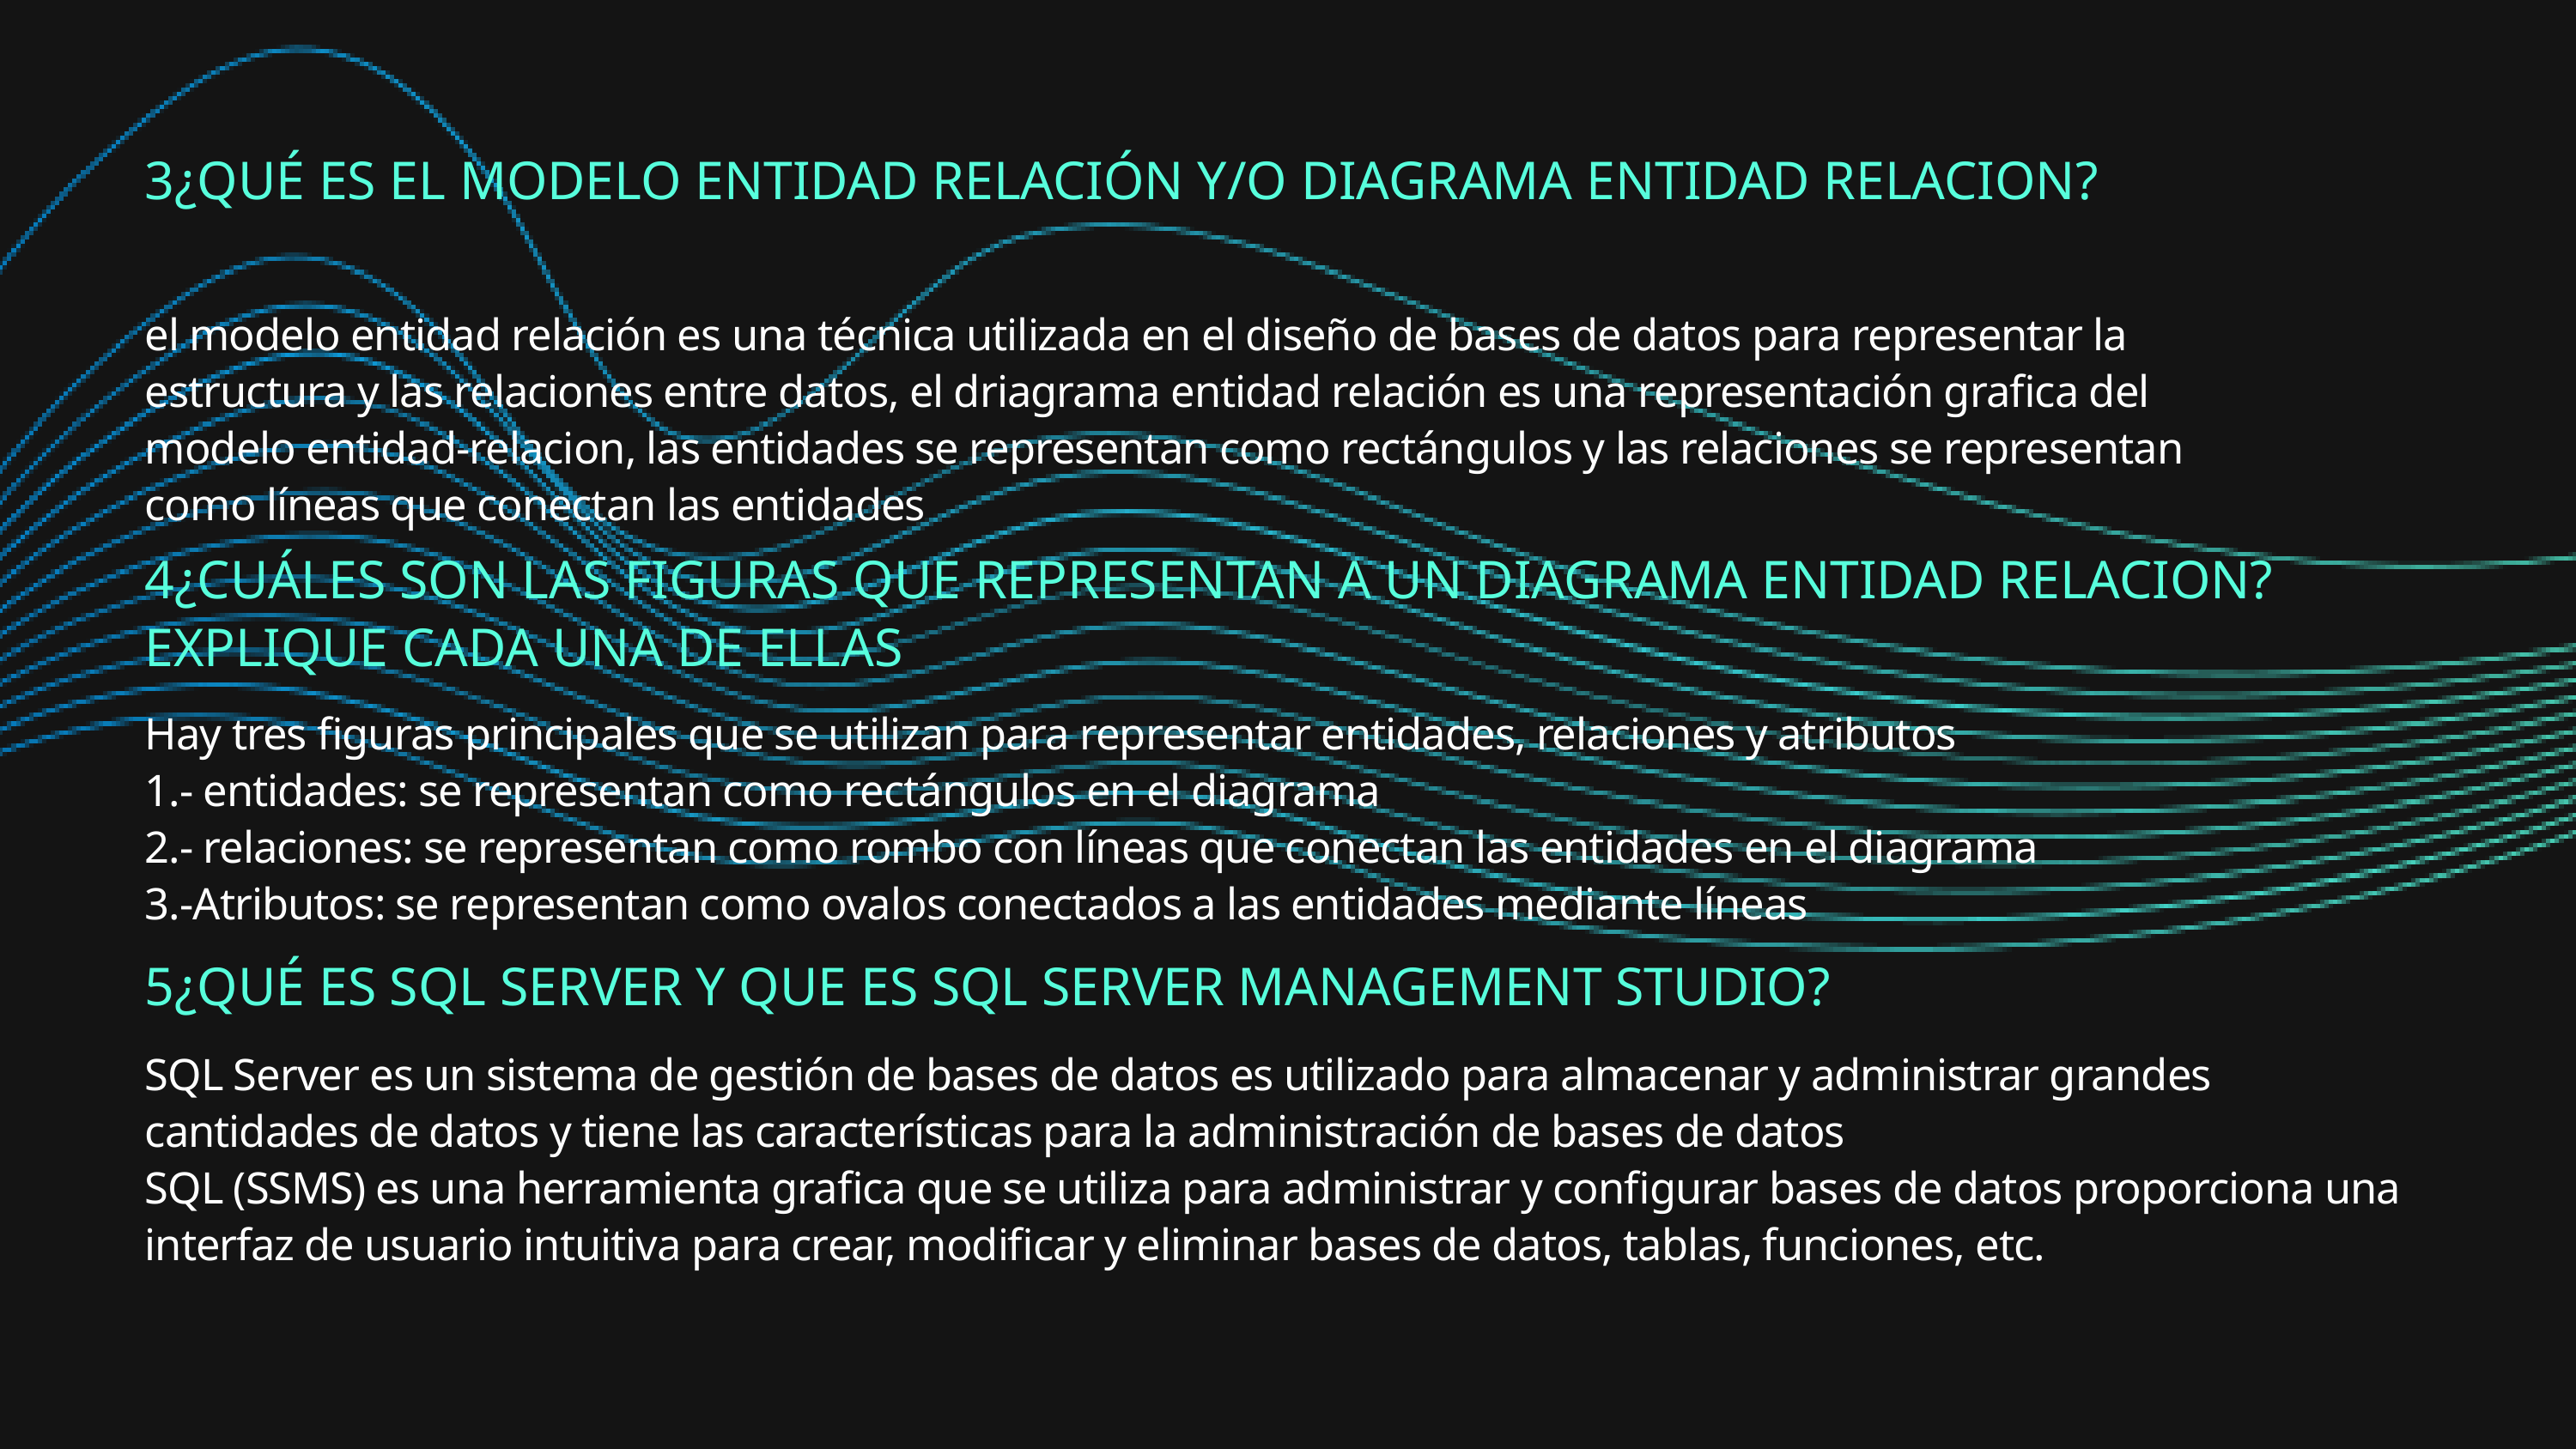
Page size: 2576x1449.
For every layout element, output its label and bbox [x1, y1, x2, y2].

text_box [144, 543, 2432, 951]
text_box [144, 951, 2432, 1349]
text_box [0, 45, 2576, 952]
text_box [144, 144, 2260, 496]
